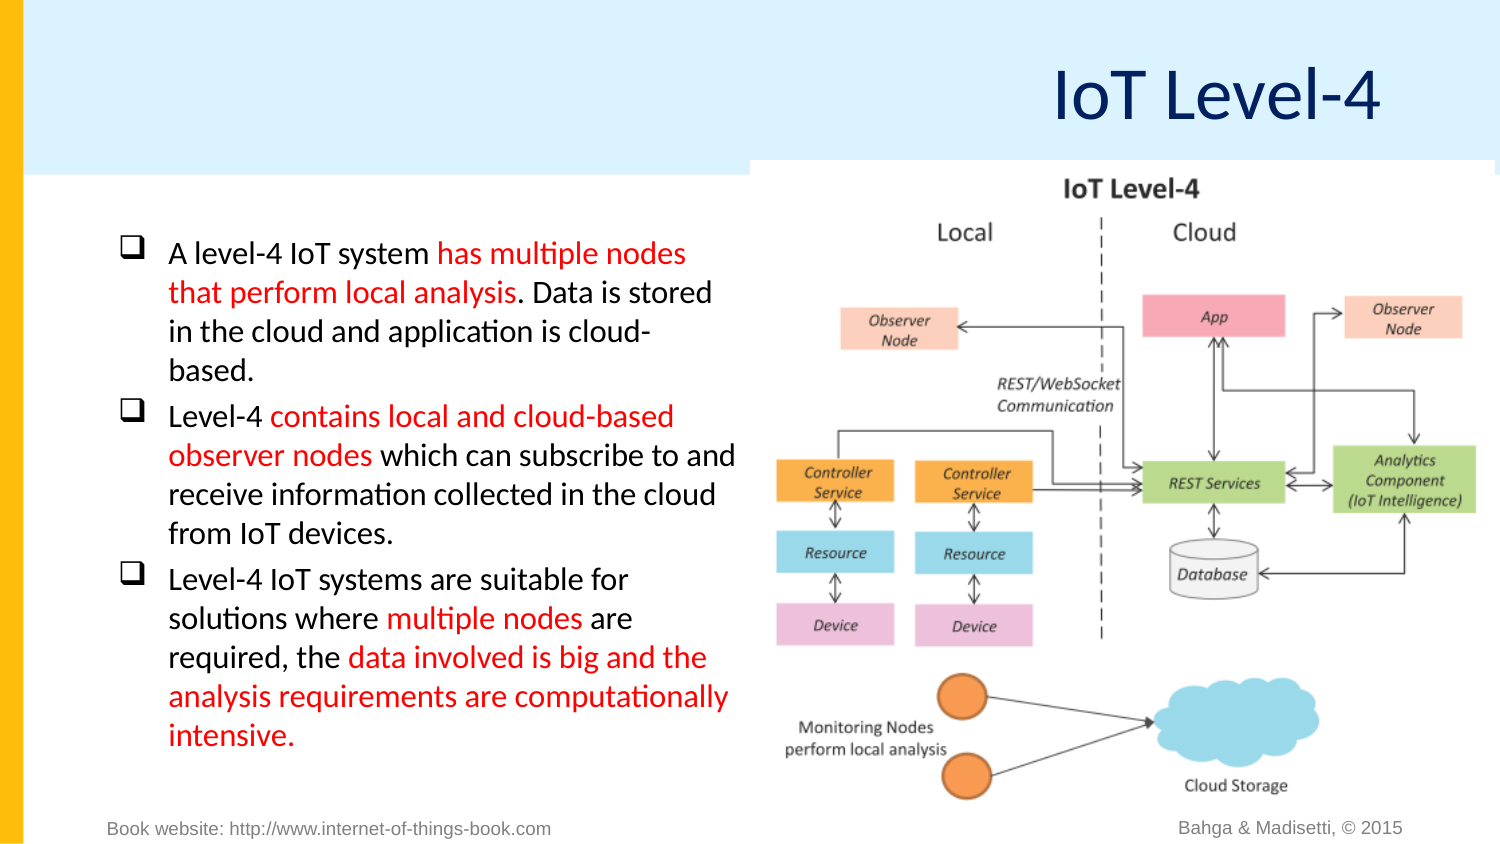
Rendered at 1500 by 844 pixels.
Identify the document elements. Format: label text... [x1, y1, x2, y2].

text_box Bahga & Madisetti, © 2015 [1163, 820, 1443, 844]
title IoT Level-4 [103, 23, 1397, 157]
picture [25, 160, 1500, 844]
text_box [0, 0, 25, 844]
text_box Book website: http://www.internet-of-things-book.com [91, 809, 598, 844]
list A level-4 IoT system has multiple nodes that perform local analysis. Data is stored in the cloud and application is cloud-based. Level-4 contains local and cloud-based observer nodes which can subscribe to and receive information collected in the cloud from IoT devices. Level-4 IoT systems are suitable for solutions where multiple nodes are required, the data involved is big and the analysis requirements are computationally intensive. [103, 224, 744, 763]
text_box [25, 0, 1500, 177]
